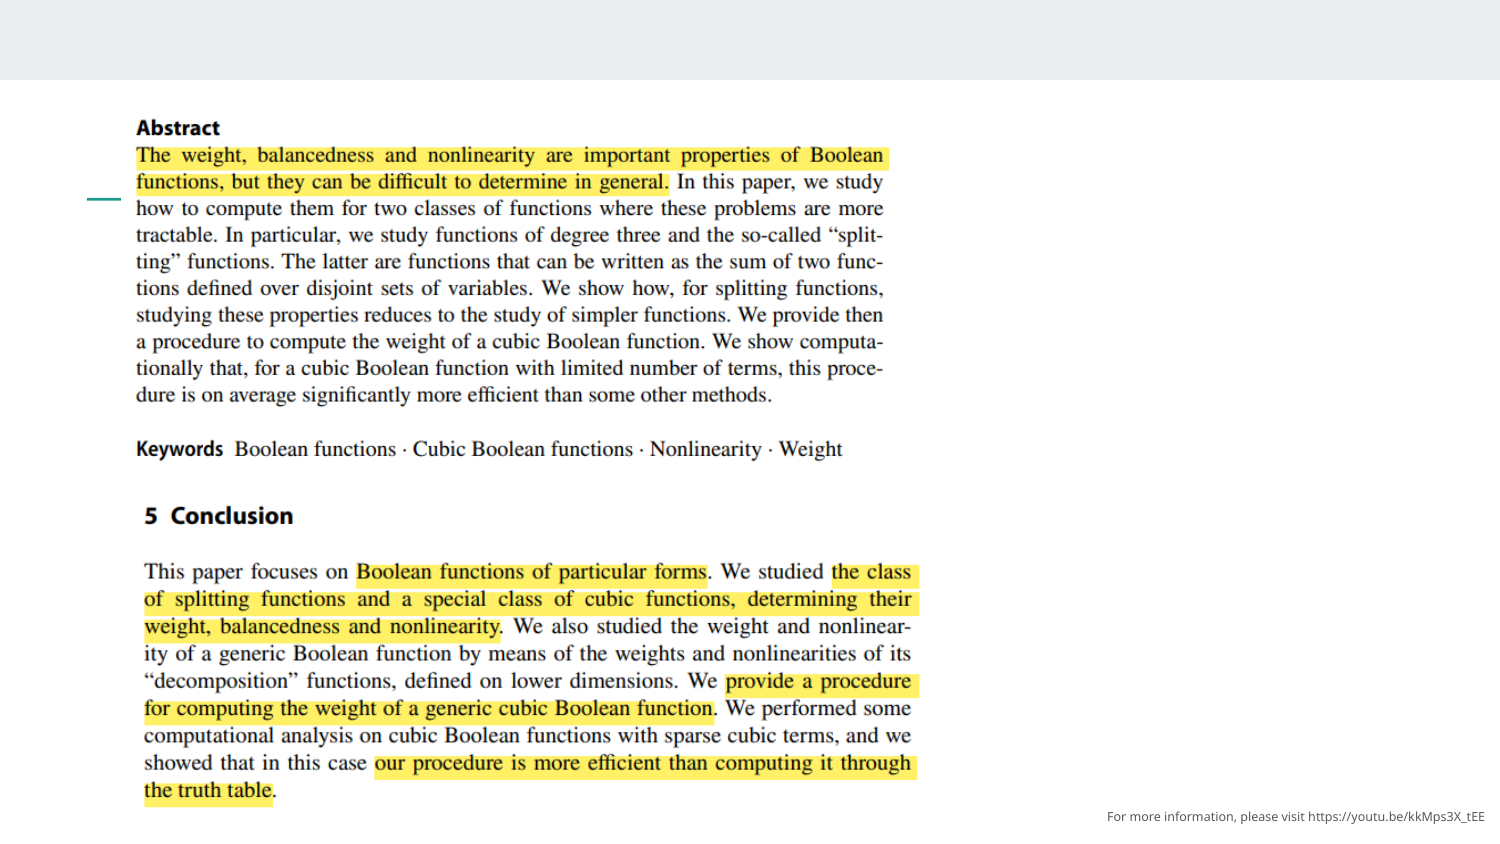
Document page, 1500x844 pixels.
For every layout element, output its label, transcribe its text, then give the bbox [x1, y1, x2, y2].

text_box For more information, please visit https://youtu.be/kkMps3X_tEE [1007, 798, 1500, 833]
picture [132, 490, 933, 822]
picture [121, 103, 896, 476]
